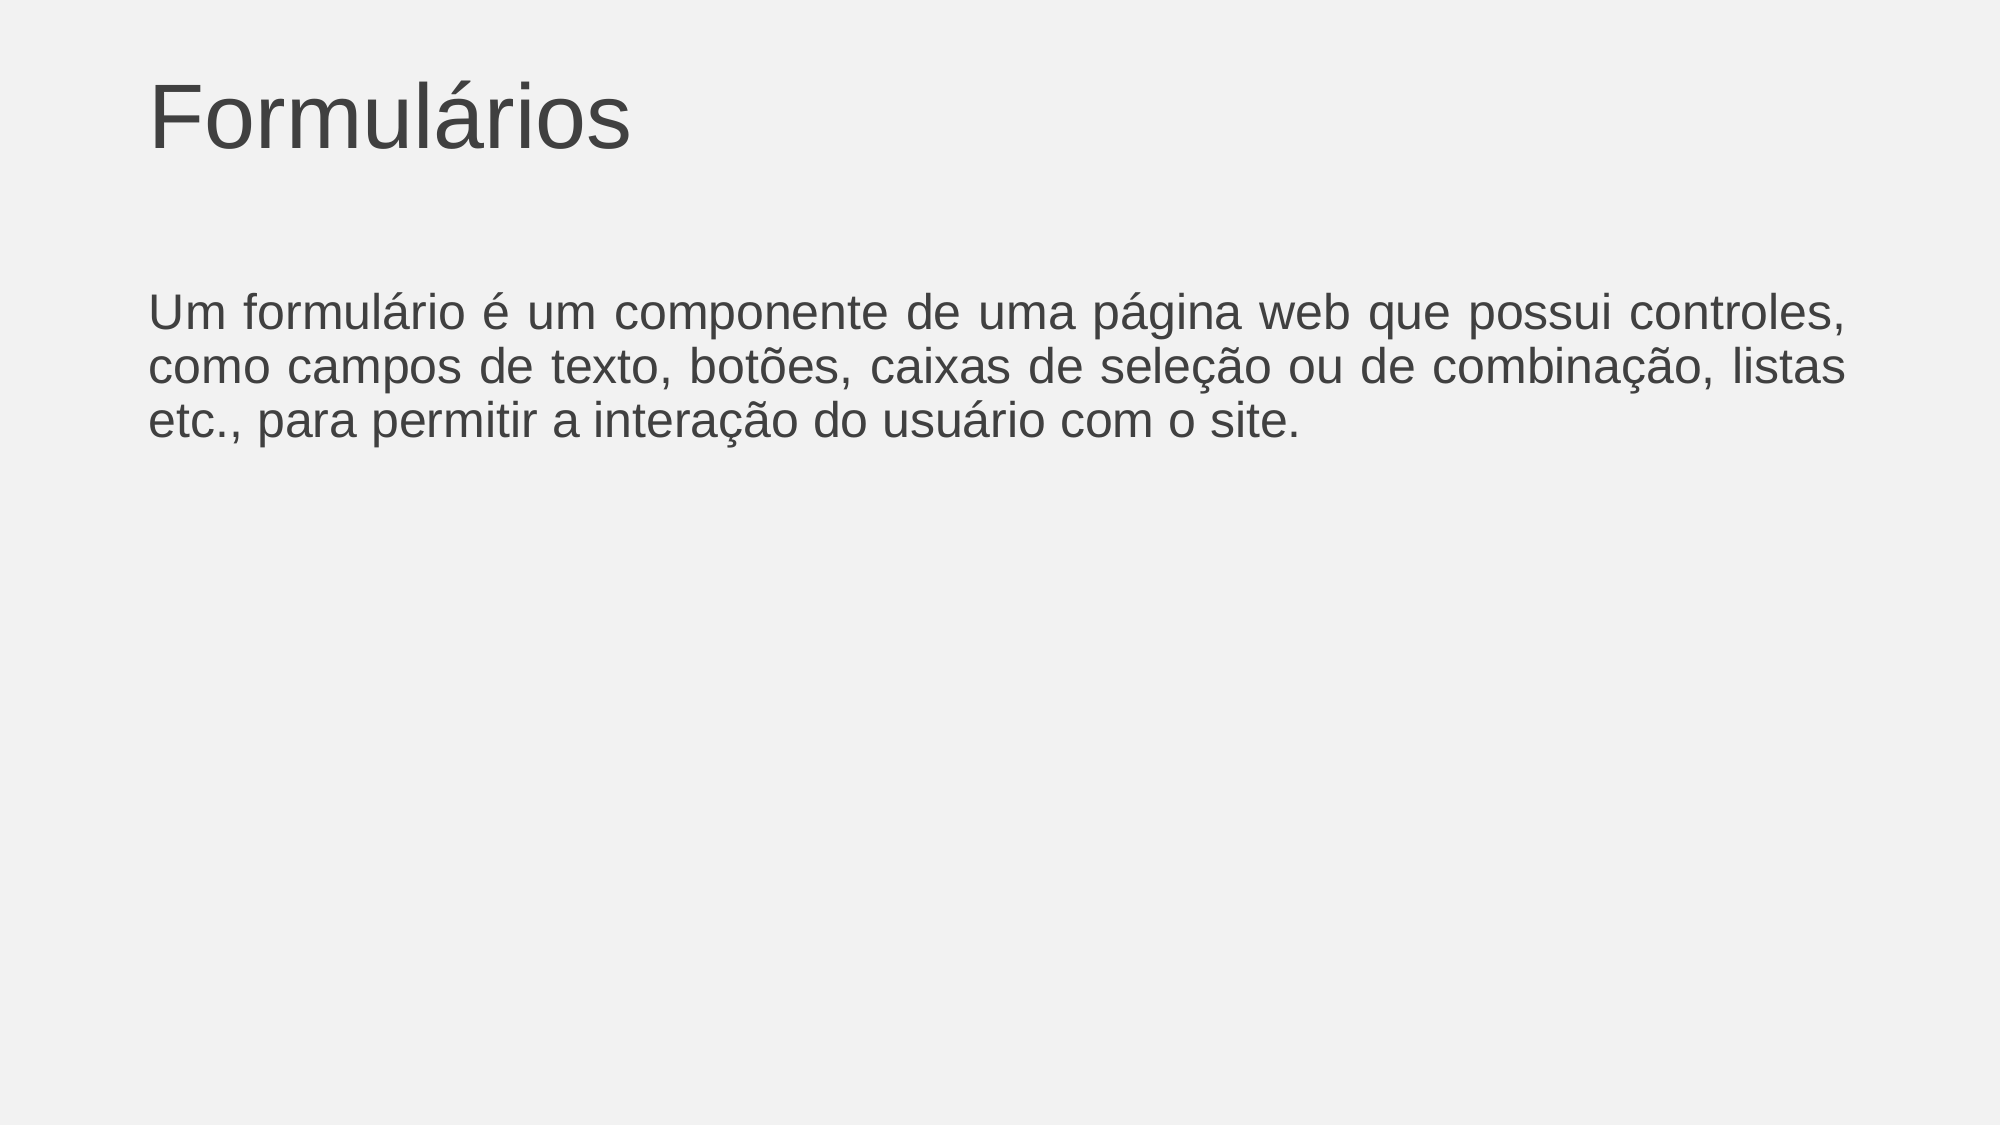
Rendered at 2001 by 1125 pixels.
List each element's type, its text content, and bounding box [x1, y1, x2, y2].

list Um formulário é um componente de uma página web que possui controles, como campos de texto, botões, caixas de seleção ou de combinação, listas etc., para permitir a interação do usuário com o site. [133, 278, 1863, 1057]
title Formulários [133, 37, 1918, 200]
